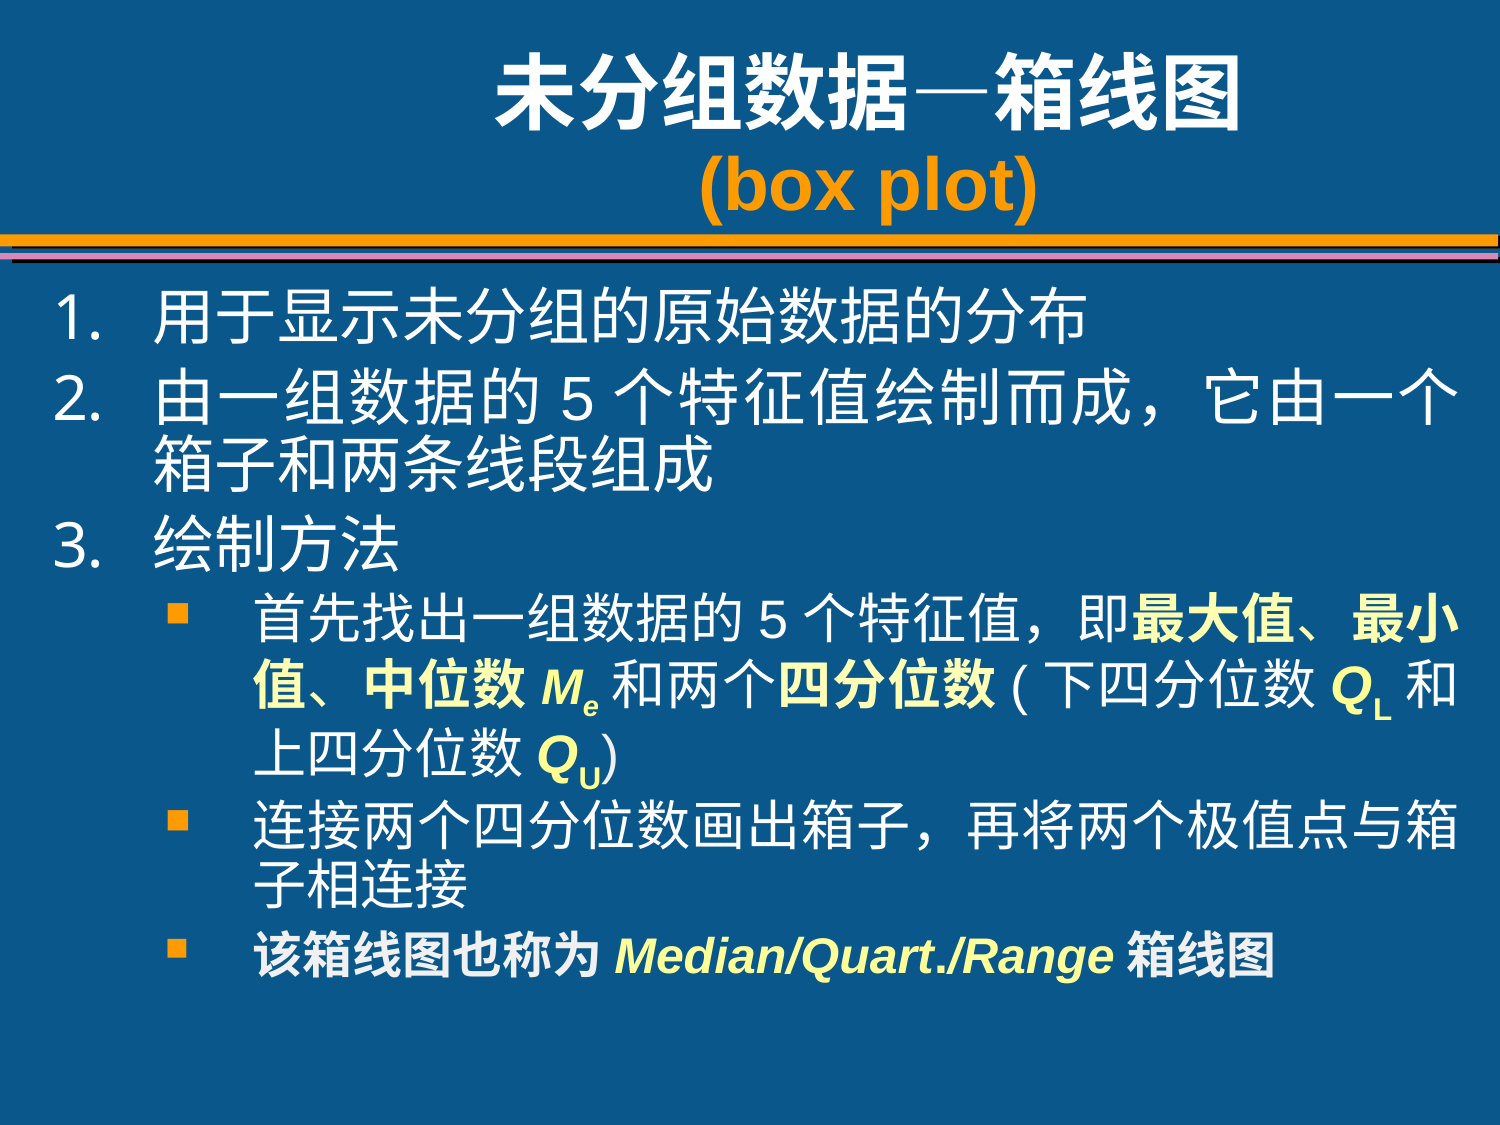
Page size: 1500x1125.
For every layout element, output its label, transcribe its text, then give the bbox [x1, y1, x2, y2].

title 未分组数据—箱线图 (box plot) [312, 50, 1425, 225]
list 用于显示未分组的原始数据的分布 由一组数据的5个特征值绘制而成，它由一个箱子和两条线段组成 绘制方法 首先找出一组数据的5个特征值，即最大值、最小值、中位数Me和两个四分位数(下四分位数QL和上四分位数QU) 连接两个四分位数画出箱子，再将两个极值点与箱子相连接 该箱线图也称为Median/Quart./Range箱线图 [37, 278, 1475, 1013]
